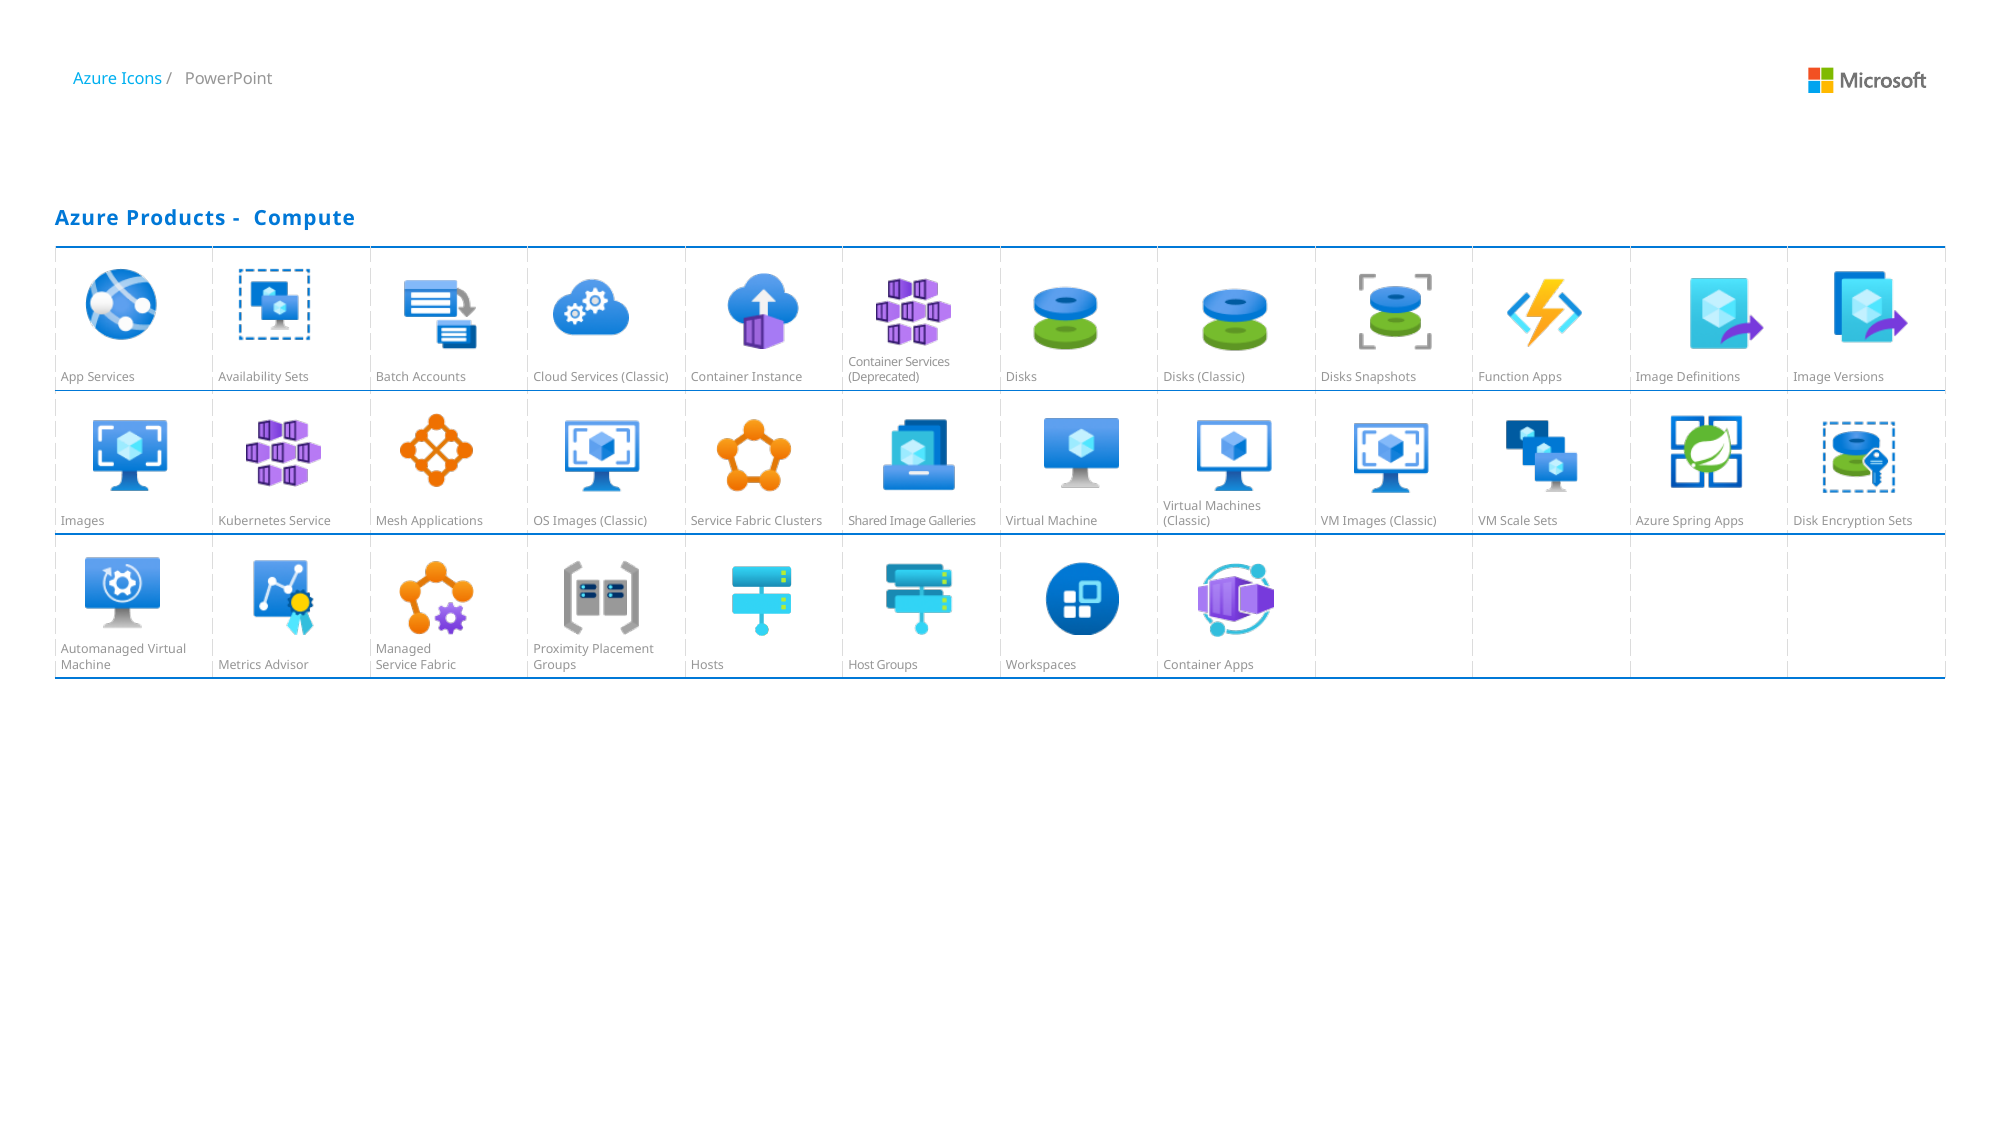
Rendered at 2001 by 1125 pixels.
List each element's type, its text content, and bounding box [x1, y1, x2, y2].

picture [881, 415, 957, 492]
table_cell Service Fabric Clusters [685, 391, 842, 533]
picture [1353, 417, 1429, 494]
picture [1358, 273, 1434, 350]
table_cell Shared Image Galleries [842, 391, 1000, 533]
table_cell Container Apps [1157, 535, 1315, 677]
picture [399, 558, 475, 635]
picture [93, 416, 168, 493]
picture [246, 558, 322, 635]
table_cell Disks (Classic) [1157, 248, 1315, 390]
table_cell Disks Snapshots [1315, 248, 1472, 390]
picture [1043, 415, 1119, 492]
table_cell Disks [1000, 248, 1157, 390]
picture [236, 267, 312, 343]
table_cell Virtual Machine [1000, 391, 1157, 533]
table_cell App Services [55, 248, 212, 390]
picture [1043, 561, 1119, 635]
picture [122, 72, 126, 82]
picture [1689, 274, 1765, 351]
picture [84, 267, 160, 343]
table_cell Container Instance [685, 248, 842, 390]
table_cell Images [55, 391, 212, 533]
picture [1503, 415, 1579, 492]
table_header Azure Products - Compute [55, 97, 1945, 246]
picture [1669, 412, 1745, 489]
table_cell Azure Spring Apps [1630, 391, 1787, 533]
table_cell Mesh Applications [370, 391, 527, 533]
picture [246, 414, 322, 491]
picture [564, 558, 640, 635]
picture [1198, 563, 1274, 638]
picture [401, 279, 477, 355]
table_cell Proximity Placement Groups [527, 535, 685, 677]
table_cell Disk Encryption Sets [1787, 391, 1945, 533]
table_cell [1787, 535, 1945, 677]
picture [724, 562, 799, 638]
table_cell Automanaged Virtual Machine [55, 535, 212, 677]
picture [564, 416, 640, 493]
picture [1028, 279, 1104, 356]
picture [553, 273, 629, 349]
picture [716, 416, 792, 494]
table_cell Workspaces [1000, 535, 1157, 677]
picture [84, 553, 160, 630]
table_cell Hosts [685, 535, 842, 677]
picture [399, 412, 475, 489]
table_cell Metrics Advisor [212, 535, 370, 677]
table_cell Host Groups [842, 535, 1000, 677]
table_cell Function Apps [1472, 248, 1630, 390]
table_cell Cloud Services (Classic) [527, 248, 685, 390]
table_cell Managed Service Fabric [370, 535, 527, 677]
picture [876, 274, 952, 351]
picture [1506, 274, 1582, 351]
table_cell Batch Accounts [370, 248, 527, 390]
table_cell Availability Sets [212, 248, 370, 390]
table_cell VM Images (Classic) [1315, 391, 1472, 533]
picture [1196, 415, 1272, 492]
picture [881, 560, 957, 637]
table_cell Image Versions [1787, 248, 1945, 390]
table_cell Container Services (Deprecated) [842, 248, 1000, 390]
picture [725, 273, 801, 349]
table_cell VM Scale Sets [1472, 391, 1630, 533]
table_cell [1315, 535, 1472, 677]
picture [1197, 281, 1273, 358]
picture [1833, 268, 1909, 345]
table_cell [1472, 535, 1630, 677]
table_cell Virtual Machines (Classic) [1157, 391, 1315, 533]
table_cell [1630, 535, 1787, 677]
table_cell Image Definitions [1630, 248, 1787, 390]
table_cell Kubernetes Service [212, 391, 370, 533]
table_cell OS Images (Classic) [527, 391, 685, 533]
picture [1821, 417, 1897, 494]
